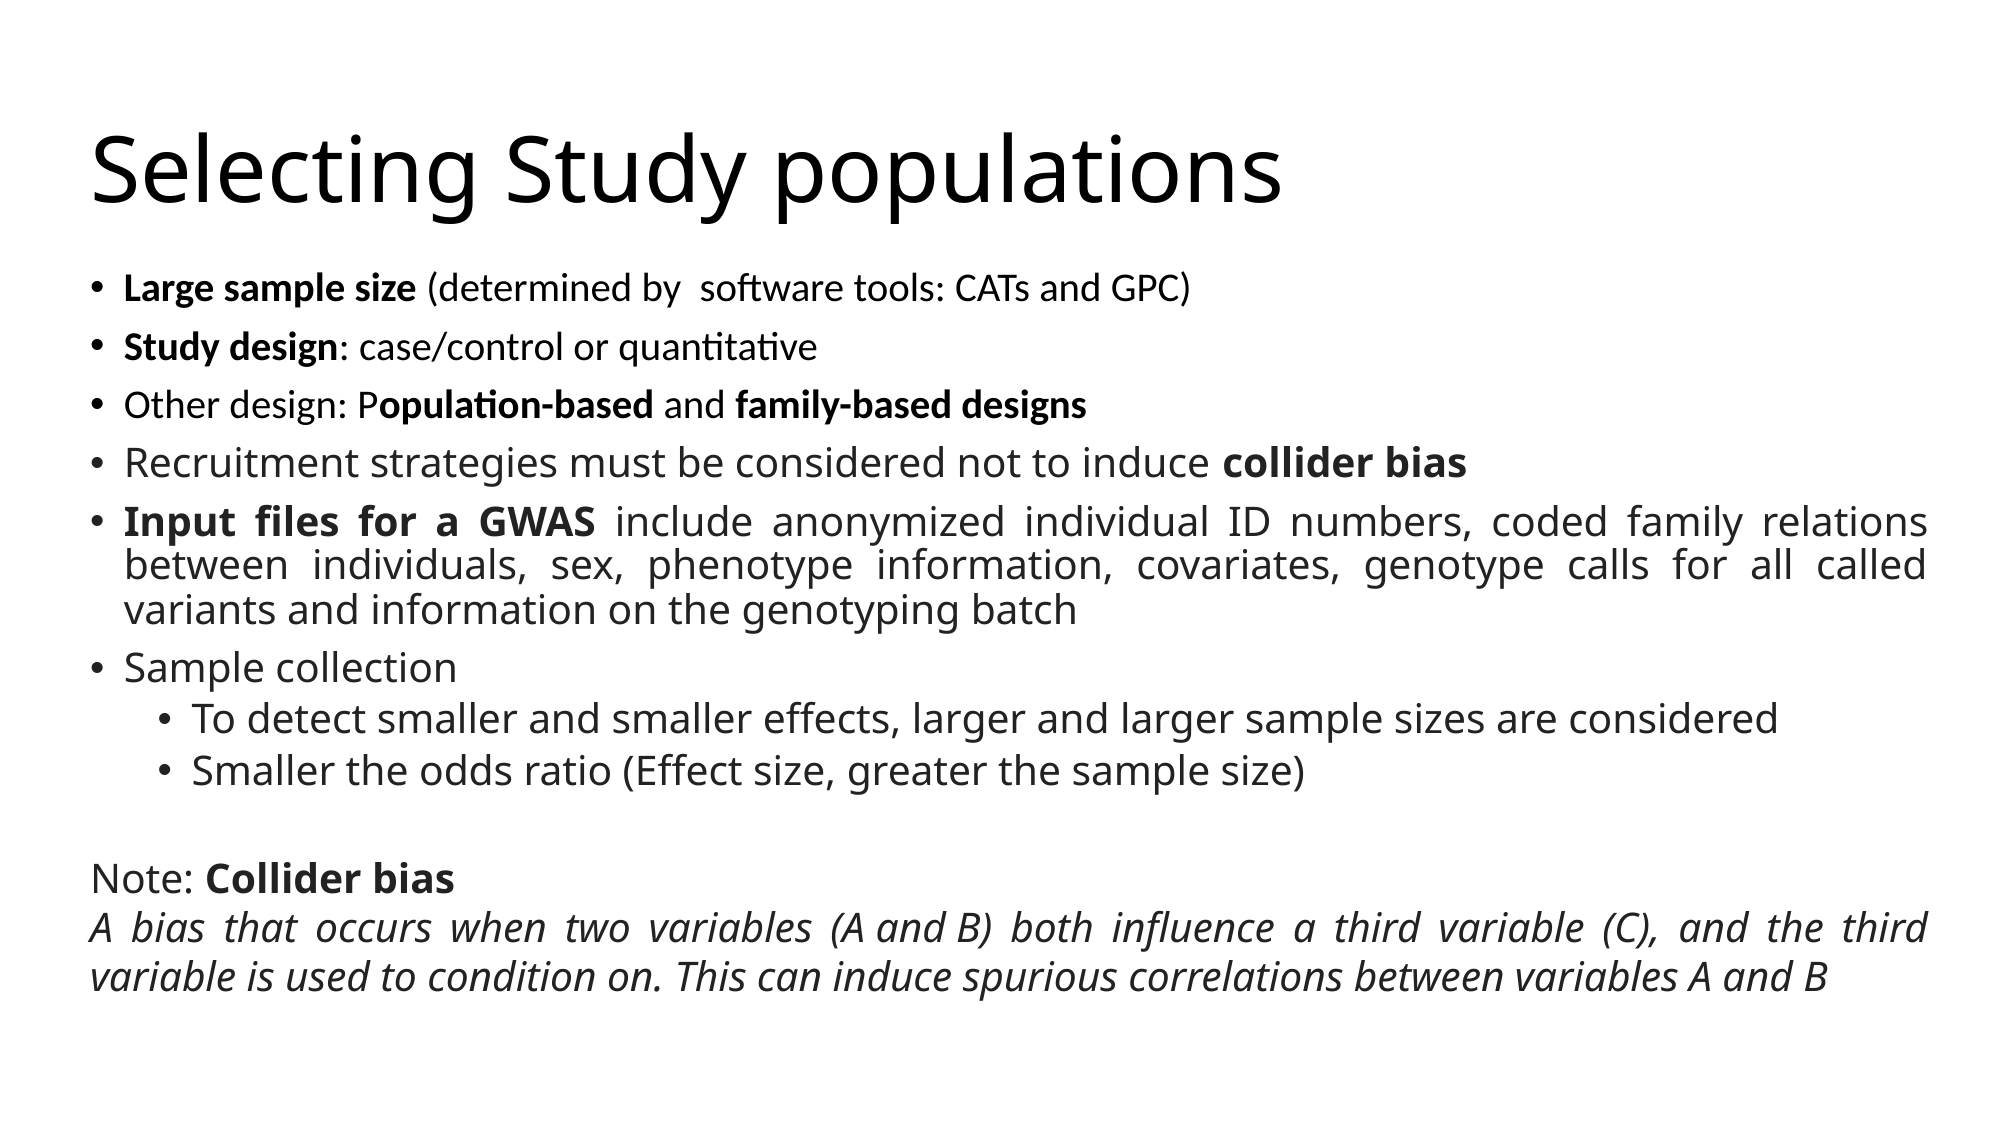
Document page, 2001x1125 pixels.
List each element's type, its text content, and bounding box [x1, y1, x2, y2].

title Selecting Study populations [75, 64, 1800, 259]
list Large sample size (determined by software tools: CATs and GPC) Study design: case/control or quantitative Other design: Population-based and family-based designs Recruitment strategies must be considered not to induce collider bias Input files for a GWAS include anonymized individual ID numbers, coded family relations between individuals, sex, phenotype information, covariates, genotype calls for all called variants and information on the genotyping batch Sample collection To detect smaller and smaller effects, larger and larger sample sizes are considered Smaller the odds ratio (Effect size, greater the sample size) Note: Collider bias A bias that occurs when two variables (A and B) both influence a third variable (C), and the third variable is used to condition on. This can induce spurious correlations between variables A and B [75, 259, 1946, 1014]
